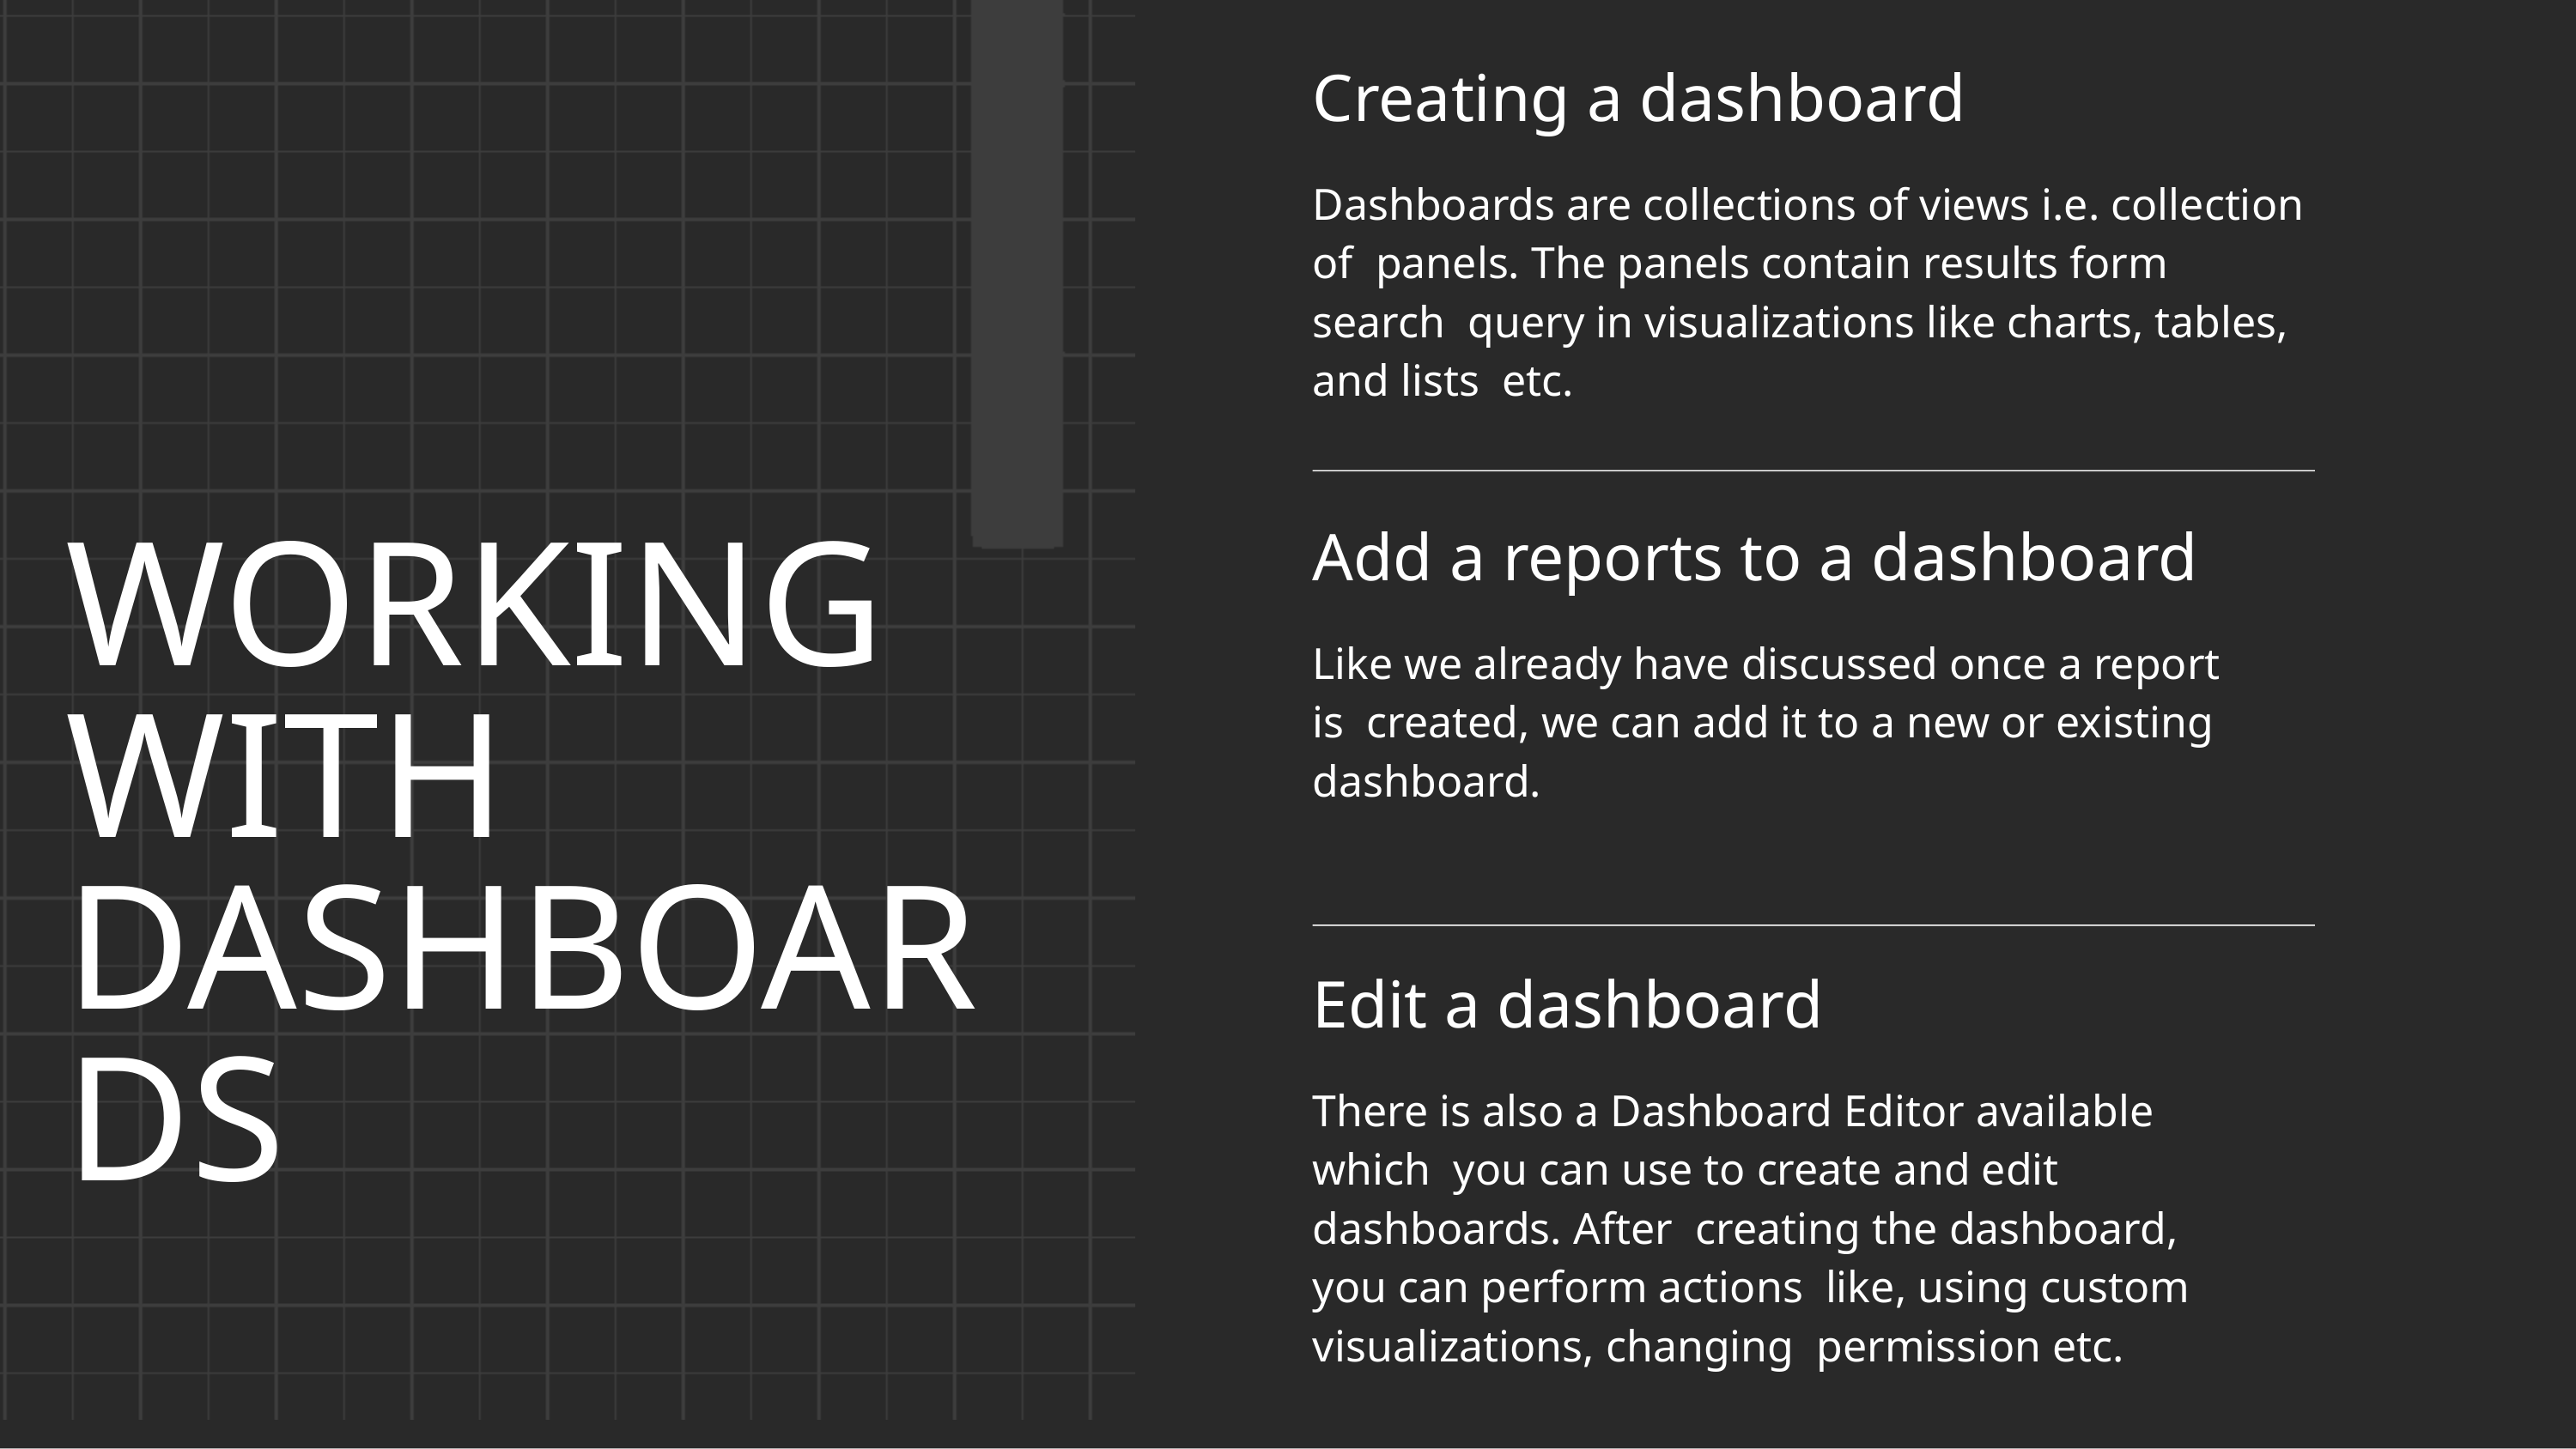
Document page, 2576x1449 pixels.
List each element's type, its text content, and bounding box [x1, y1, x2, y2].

text_box [0, 0, 1136, 1420]
title Creating a dashboard Dashboards are collections of views i.e. collection of panels. The panels contain results form search query in visualizations like charts, tables, and lists etc. [1310, 54, 2306, 405]
text_box Add a reports to a dashboard Like we already have discussed once a report is created, we can add it to a new or existing dashboard. [1310, 513, 2230, 805]
text_box WORKING WITH DASHBOARDS [64, 492, 980, 1216]
text_box Edit a dashboard There is also a Dashboard Editor available which you can use to create and edit dashboards. After creating the dashboard, you can perform actions like, using custom visualizations, changing permission etc. [1310, 961, 2252, 1370]
